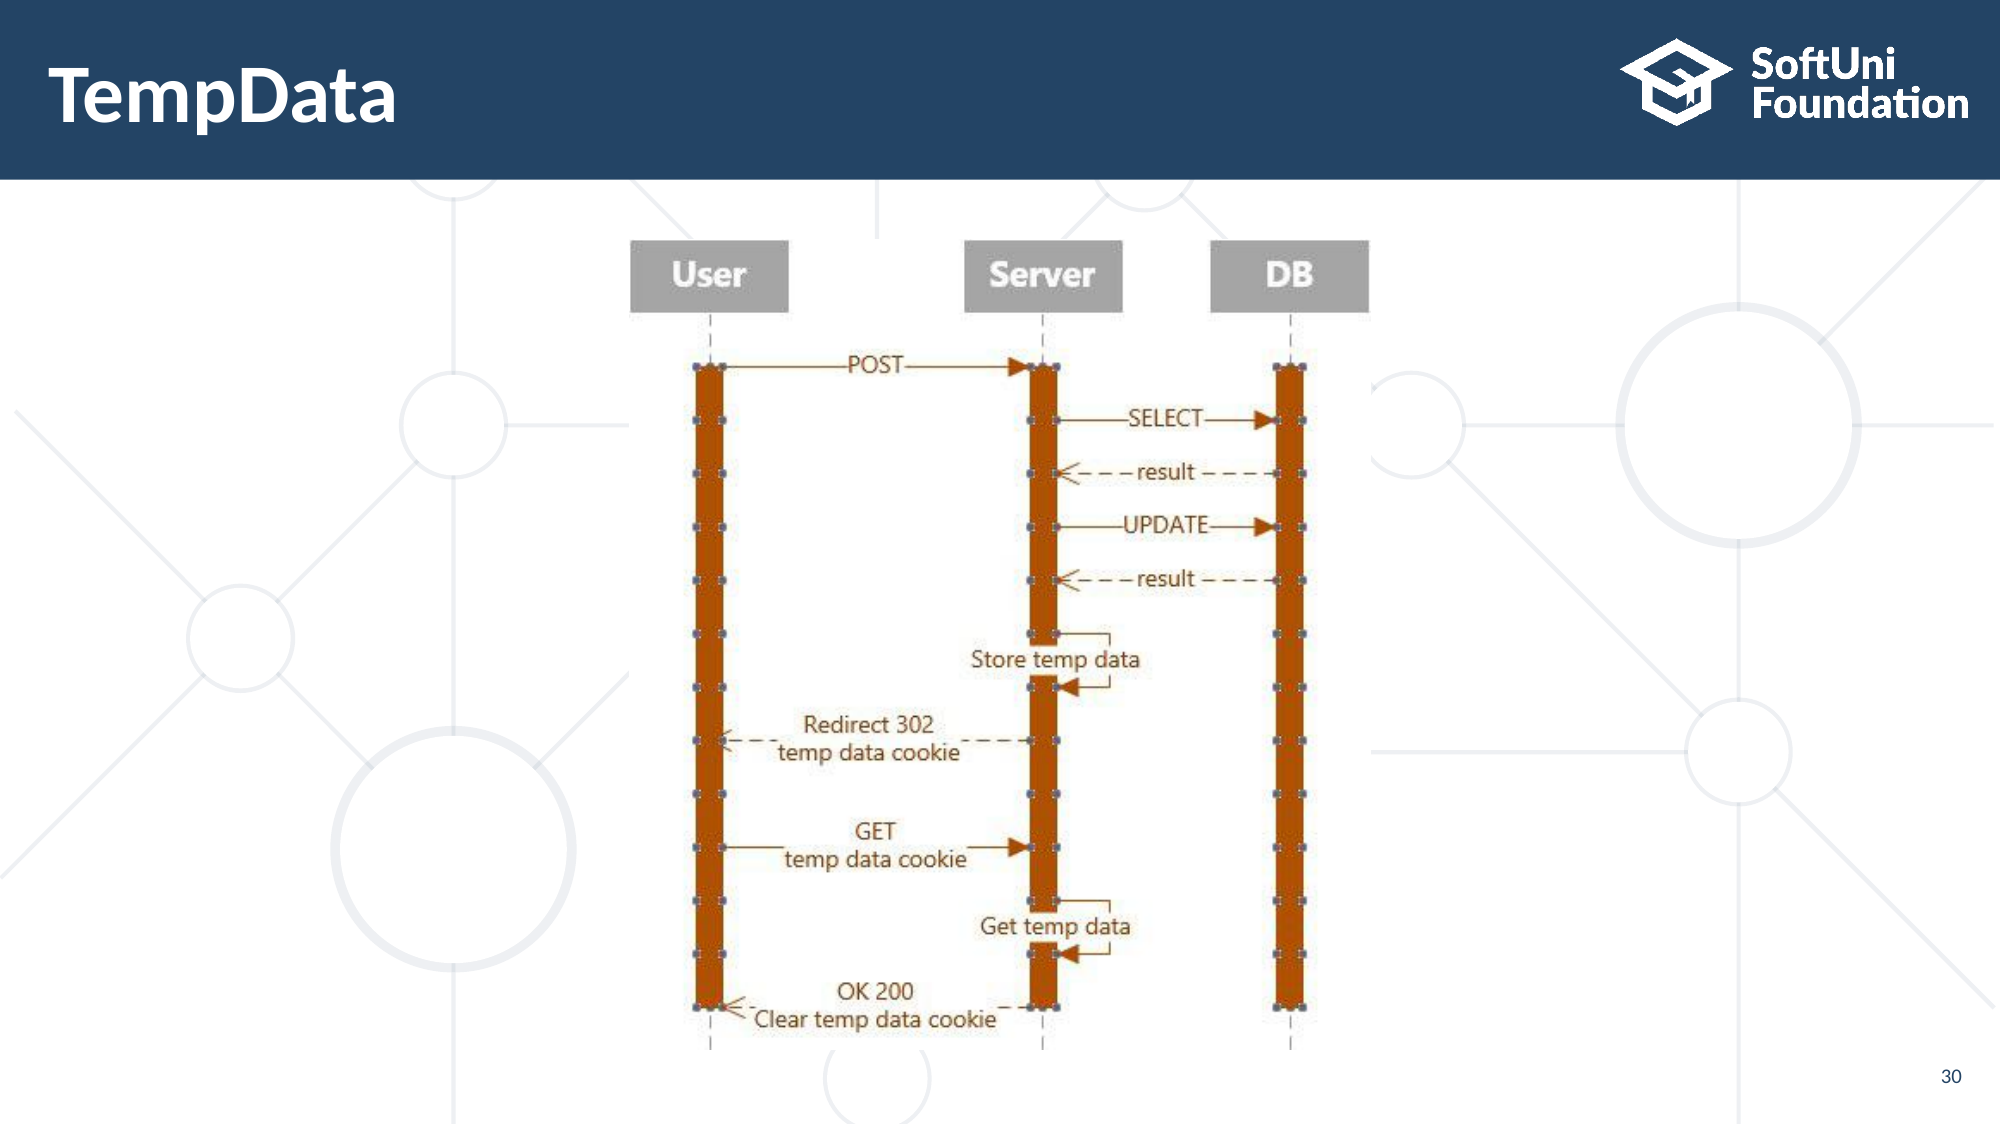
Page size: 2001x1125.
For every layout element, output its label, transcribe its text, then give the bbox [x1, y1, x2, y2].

picture [1619, 38, 1968, 126]
slide_number 30 [1897, 1049, 1968, 1101]
picture [629, 239, 1371, 1050]
title TempData [31, 16, 1591, 162]
